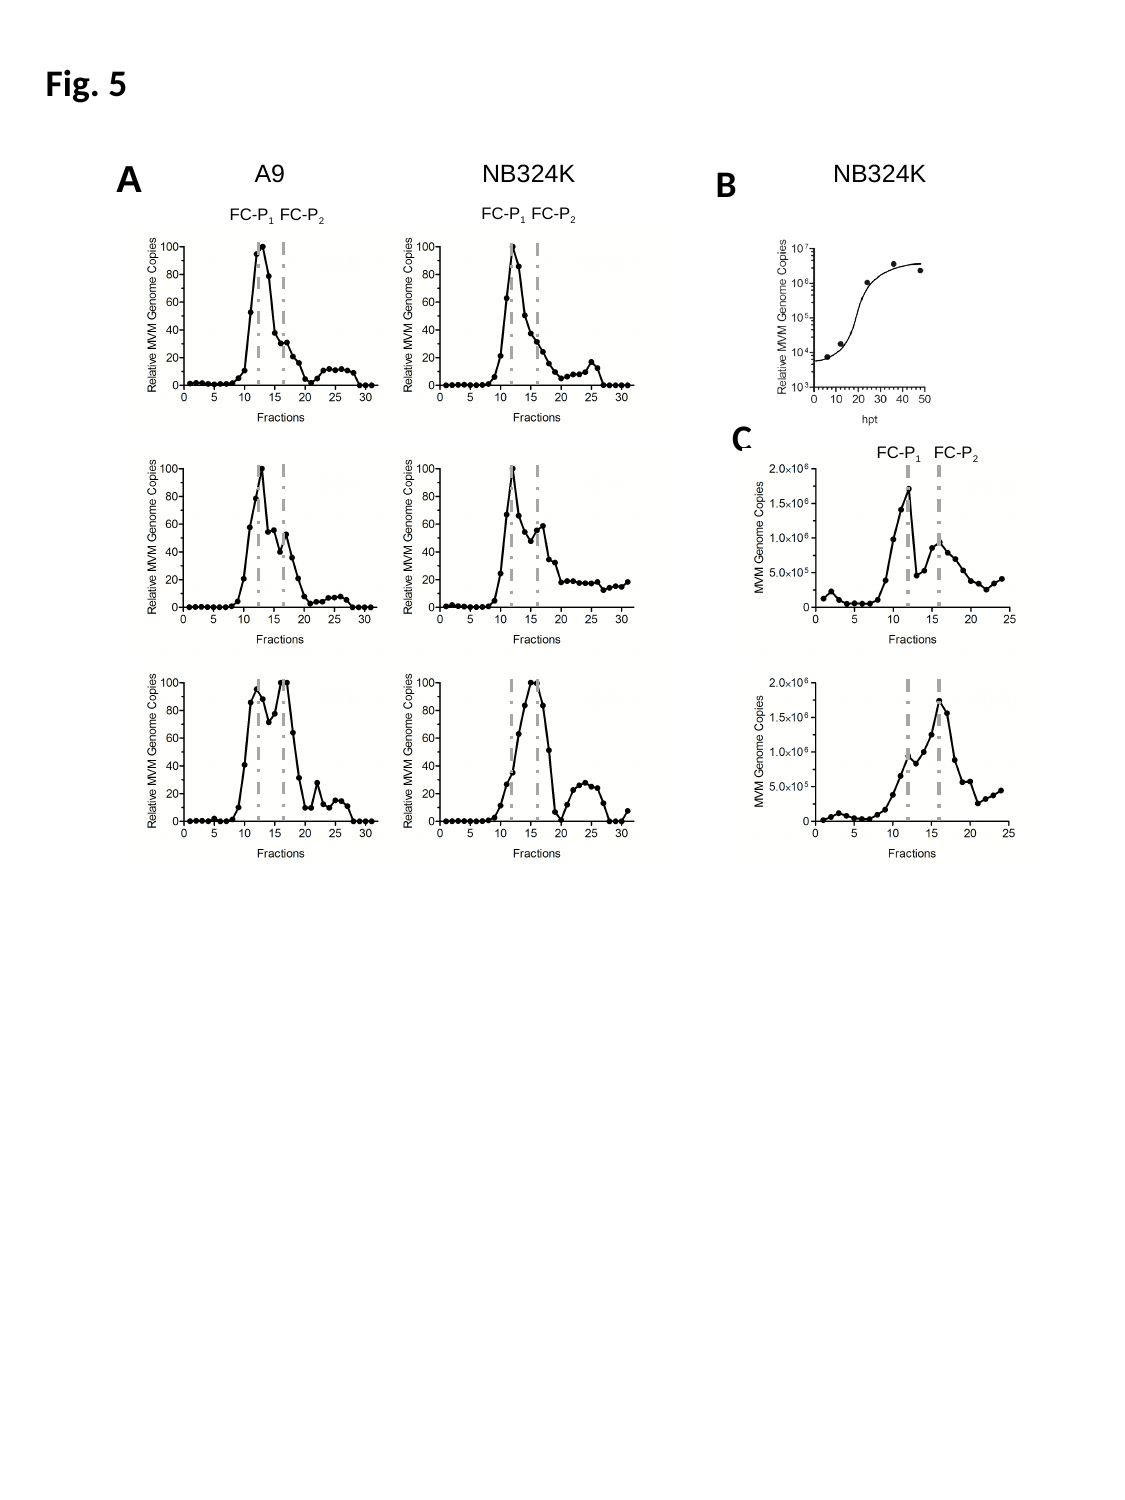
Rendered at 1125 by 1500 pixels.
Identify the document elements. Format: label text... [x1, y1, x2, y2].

text_box FC-P1 [214, 196, 264, 224]
text_box FC-P2 [264, 196, 340, 224]
text_box NB324K [467, 149, 598, 195]
text_box FC-P1 [466, 195, 516, 224]
text_box FC-P2 [516, 195, 591, 224]
picture [742, 448, 1045, 656]
text_box B [700, 152, 766, 213]
text_box A [100, 147, 158, 208]
picture [135, 226, 669, 434]
picture [135, 662, 669, 870]
picture [135, 448, 669, 656]
text_box C [717, 406, 739, 467]
text_box NB324K [818, 149, 949, 195]
picture [730, 230, 1007, 438]
picture [741, 662, 1044, 870]
text_box Fig. 5 [30, 51, 164, 112]
text_box A9 [239, 149, 312, 195]
